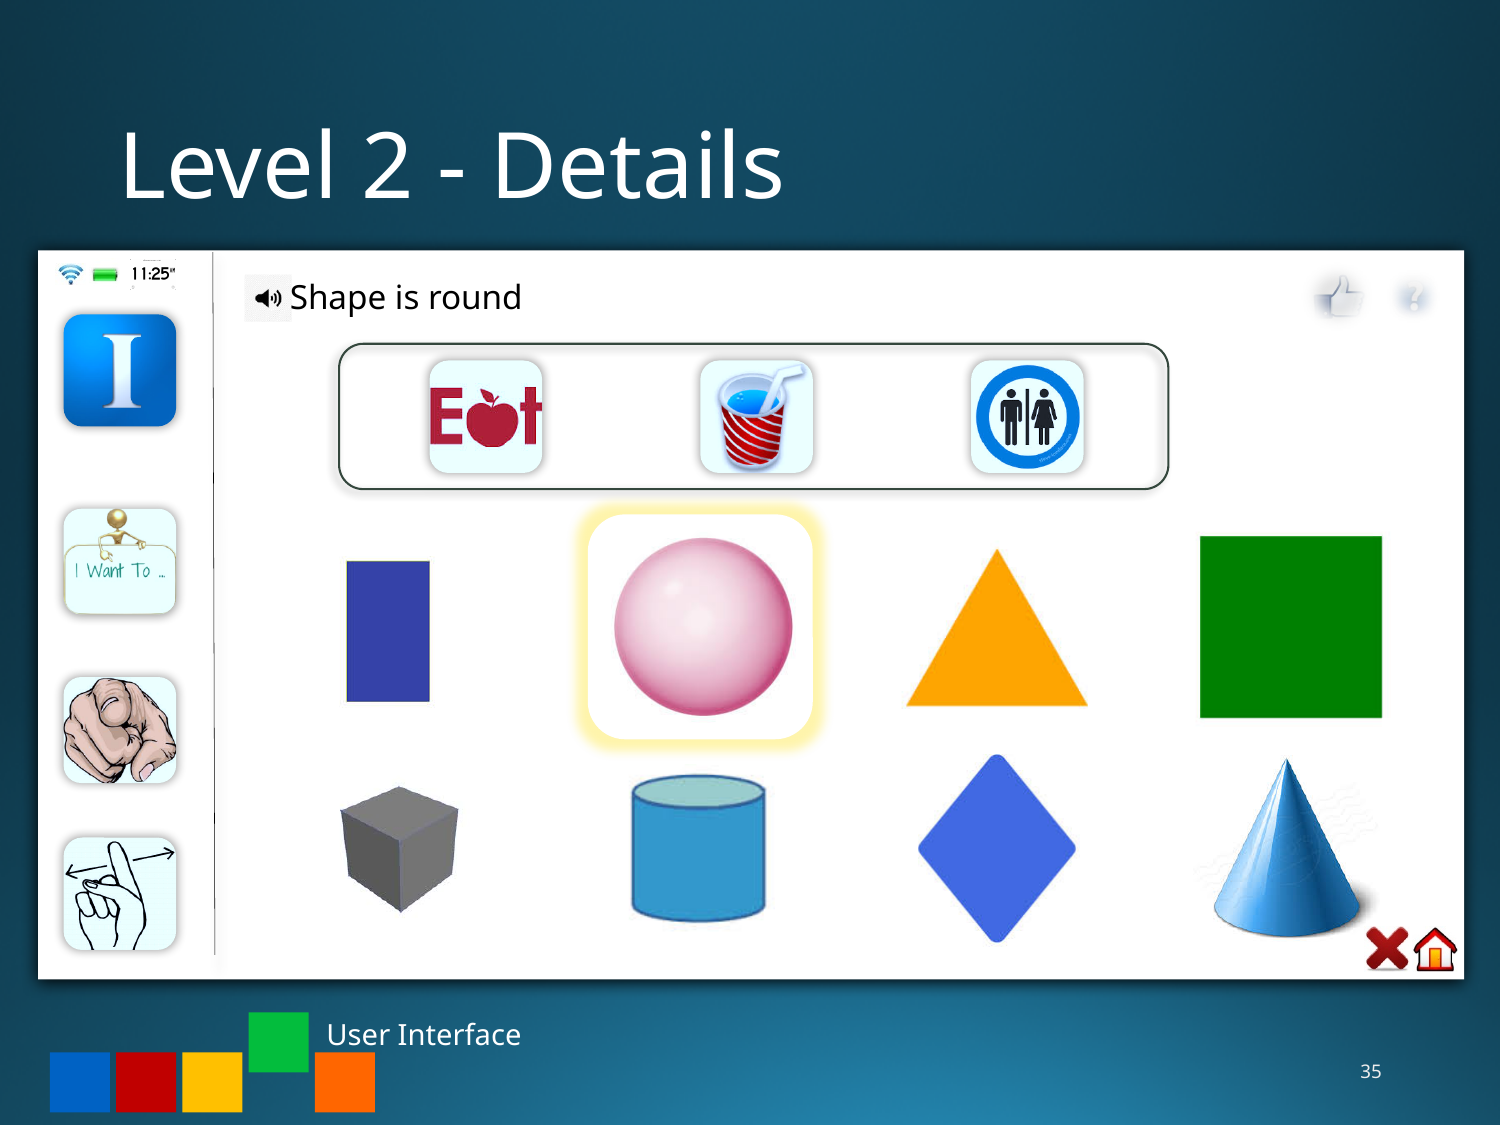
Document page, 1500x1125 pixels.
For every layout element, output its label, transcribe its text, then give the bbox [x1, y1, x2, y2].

text_box Shape is round [274, 269, 797, 325]
slide_number 35 [1059, 1042, 1397, 1103]
title Level 2 - Details [103, 59, 1397, 237]
text_box [338, 342, 1170, 491]
text_box [37, 249, 1465, 981]
picture [0, 0, 1500, 1125]
